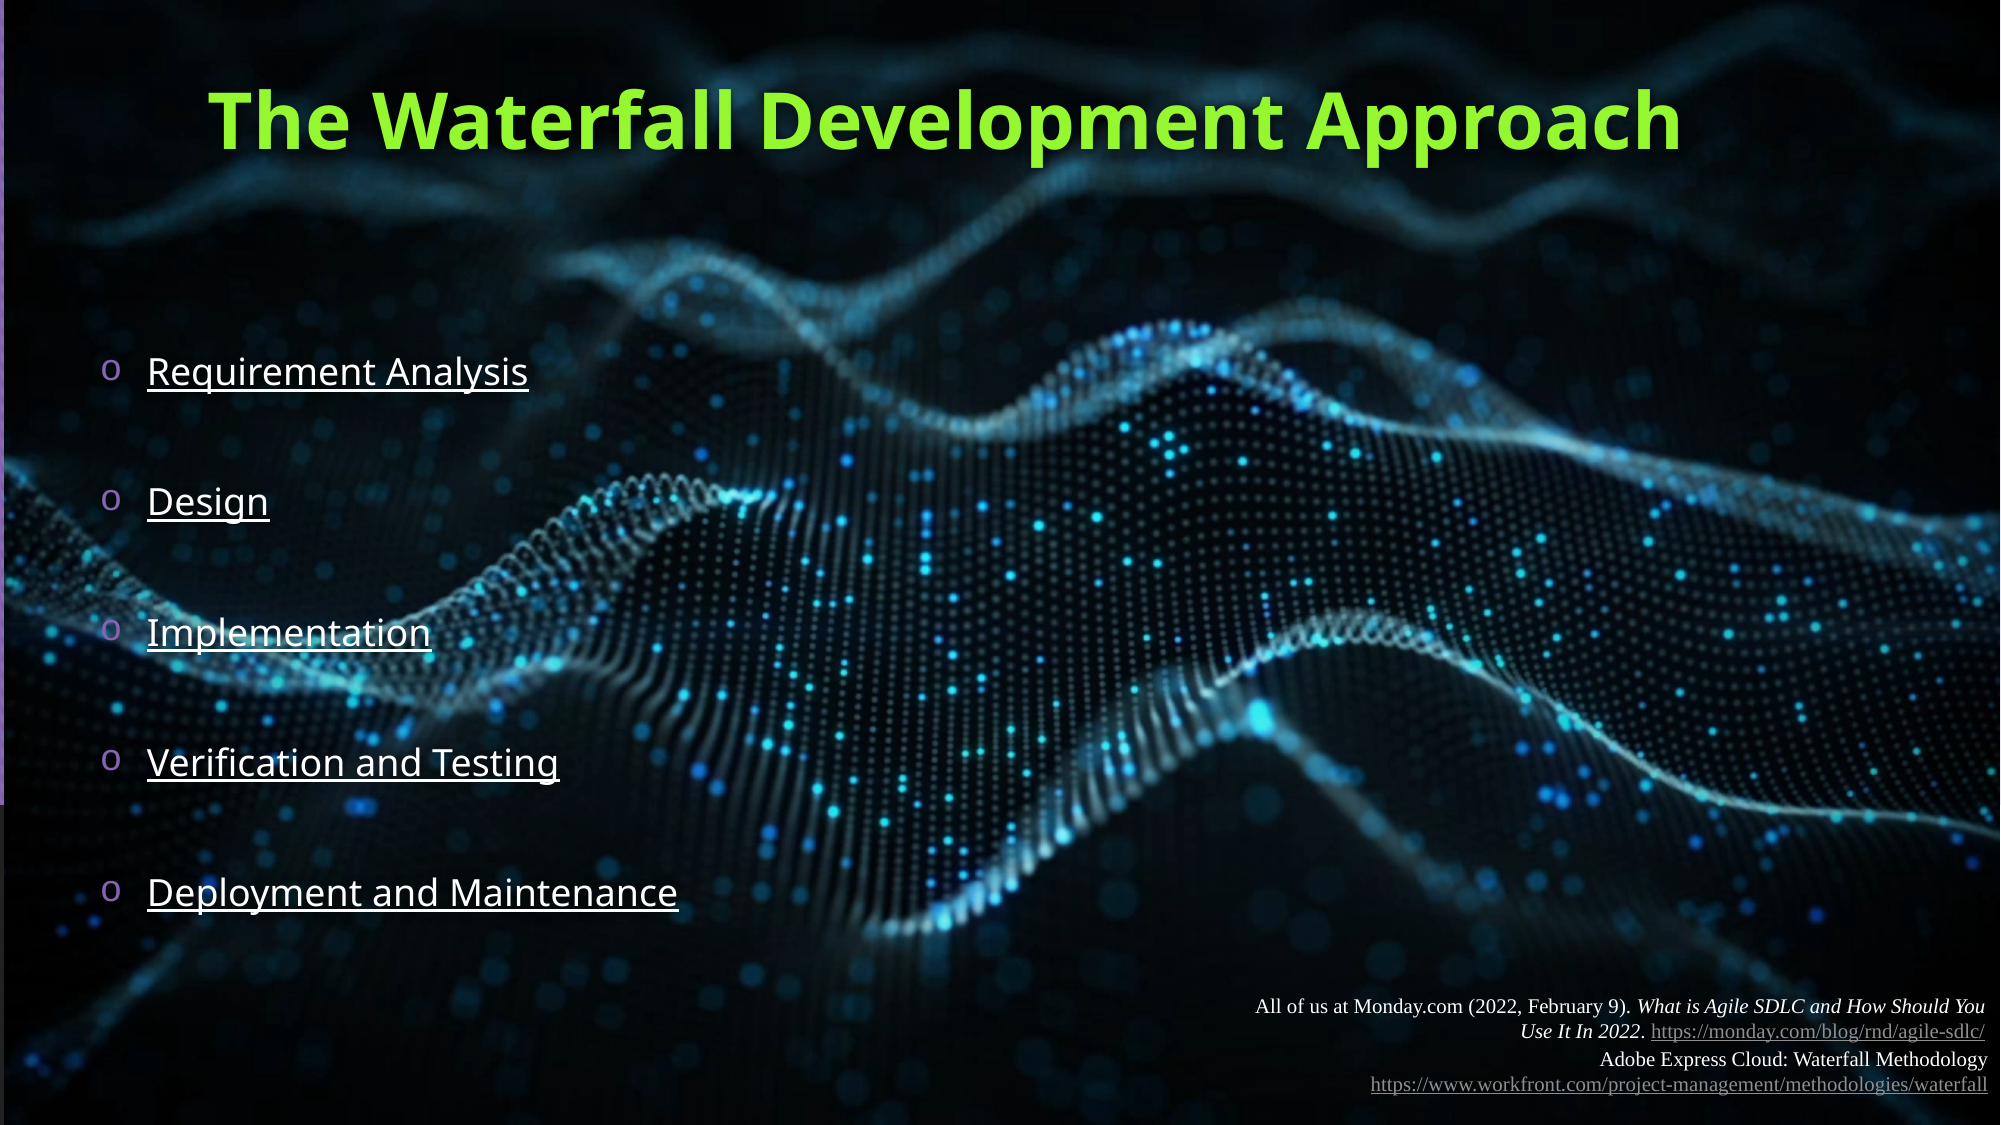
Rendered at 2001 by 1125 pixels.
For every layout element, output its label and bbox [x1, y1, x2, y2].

text_box [3, 0, 2000, 1125]
